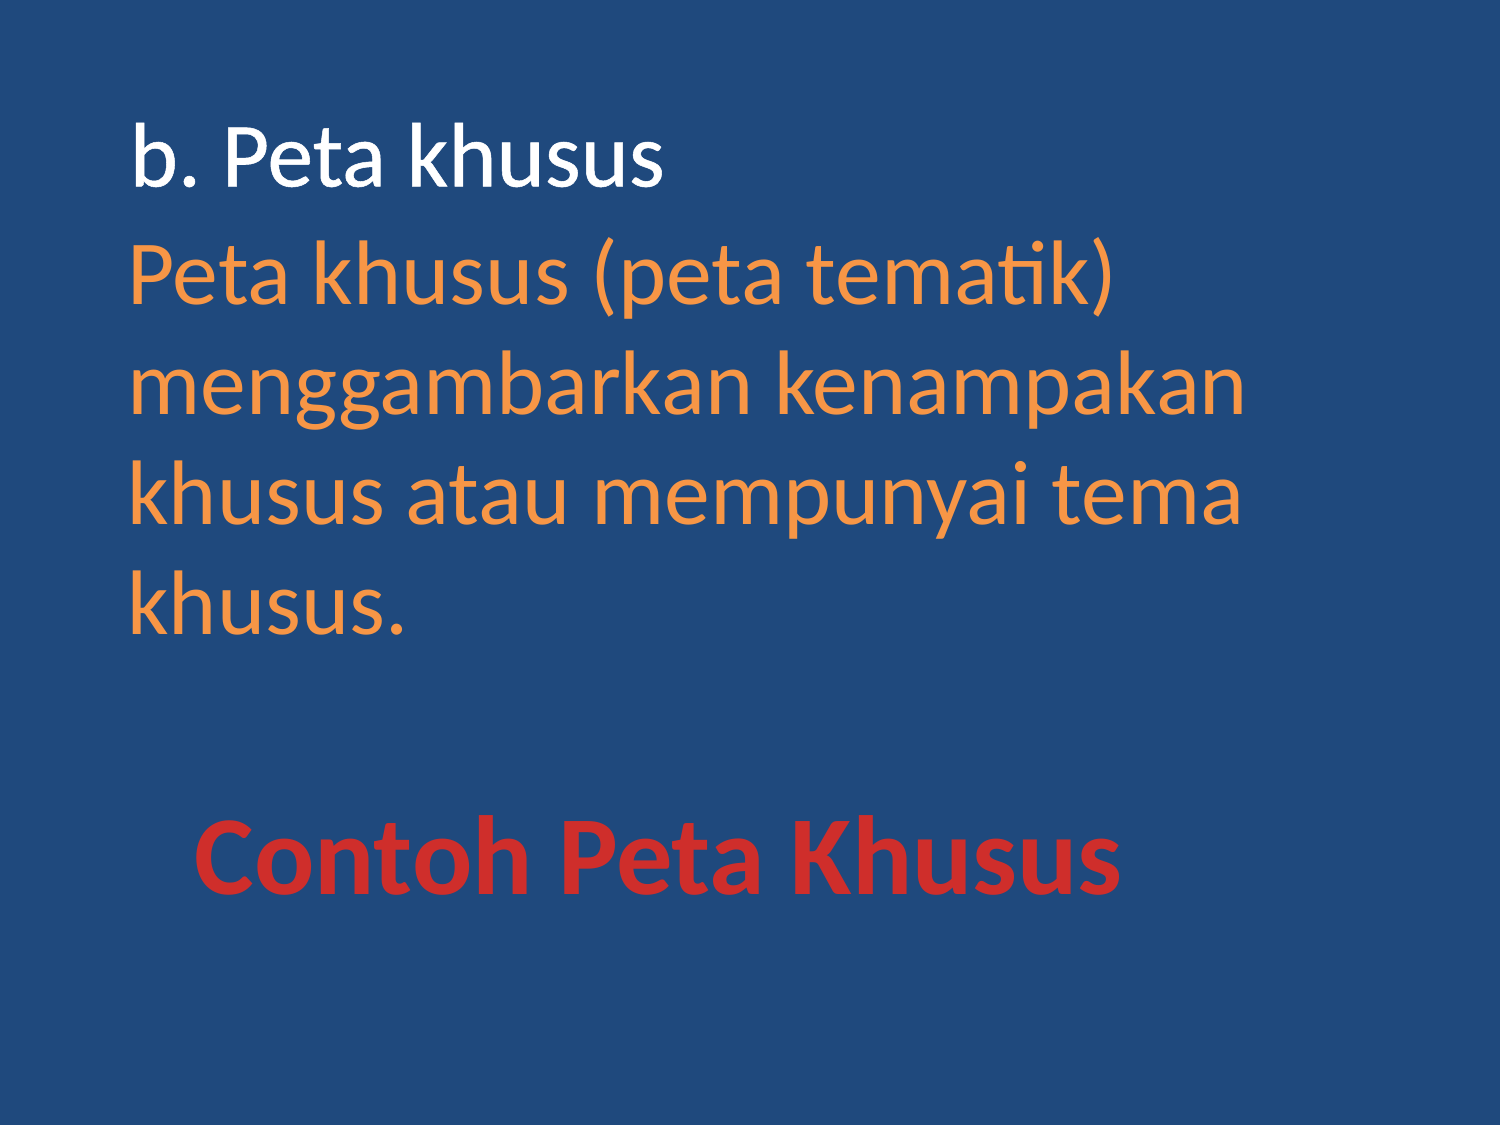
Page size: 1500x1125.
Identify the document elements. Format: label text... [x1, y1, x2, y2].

text_box Peta khusus (peta tematik) menggambarkan kenampakan khusus atau mempunyai tema khusus. [112, 205, 1388, 661]
text_box b. Peta khusus [115, 87, 681, 205]
text_box Contoh Peta Khusus [179, 774, 1139, 925]
